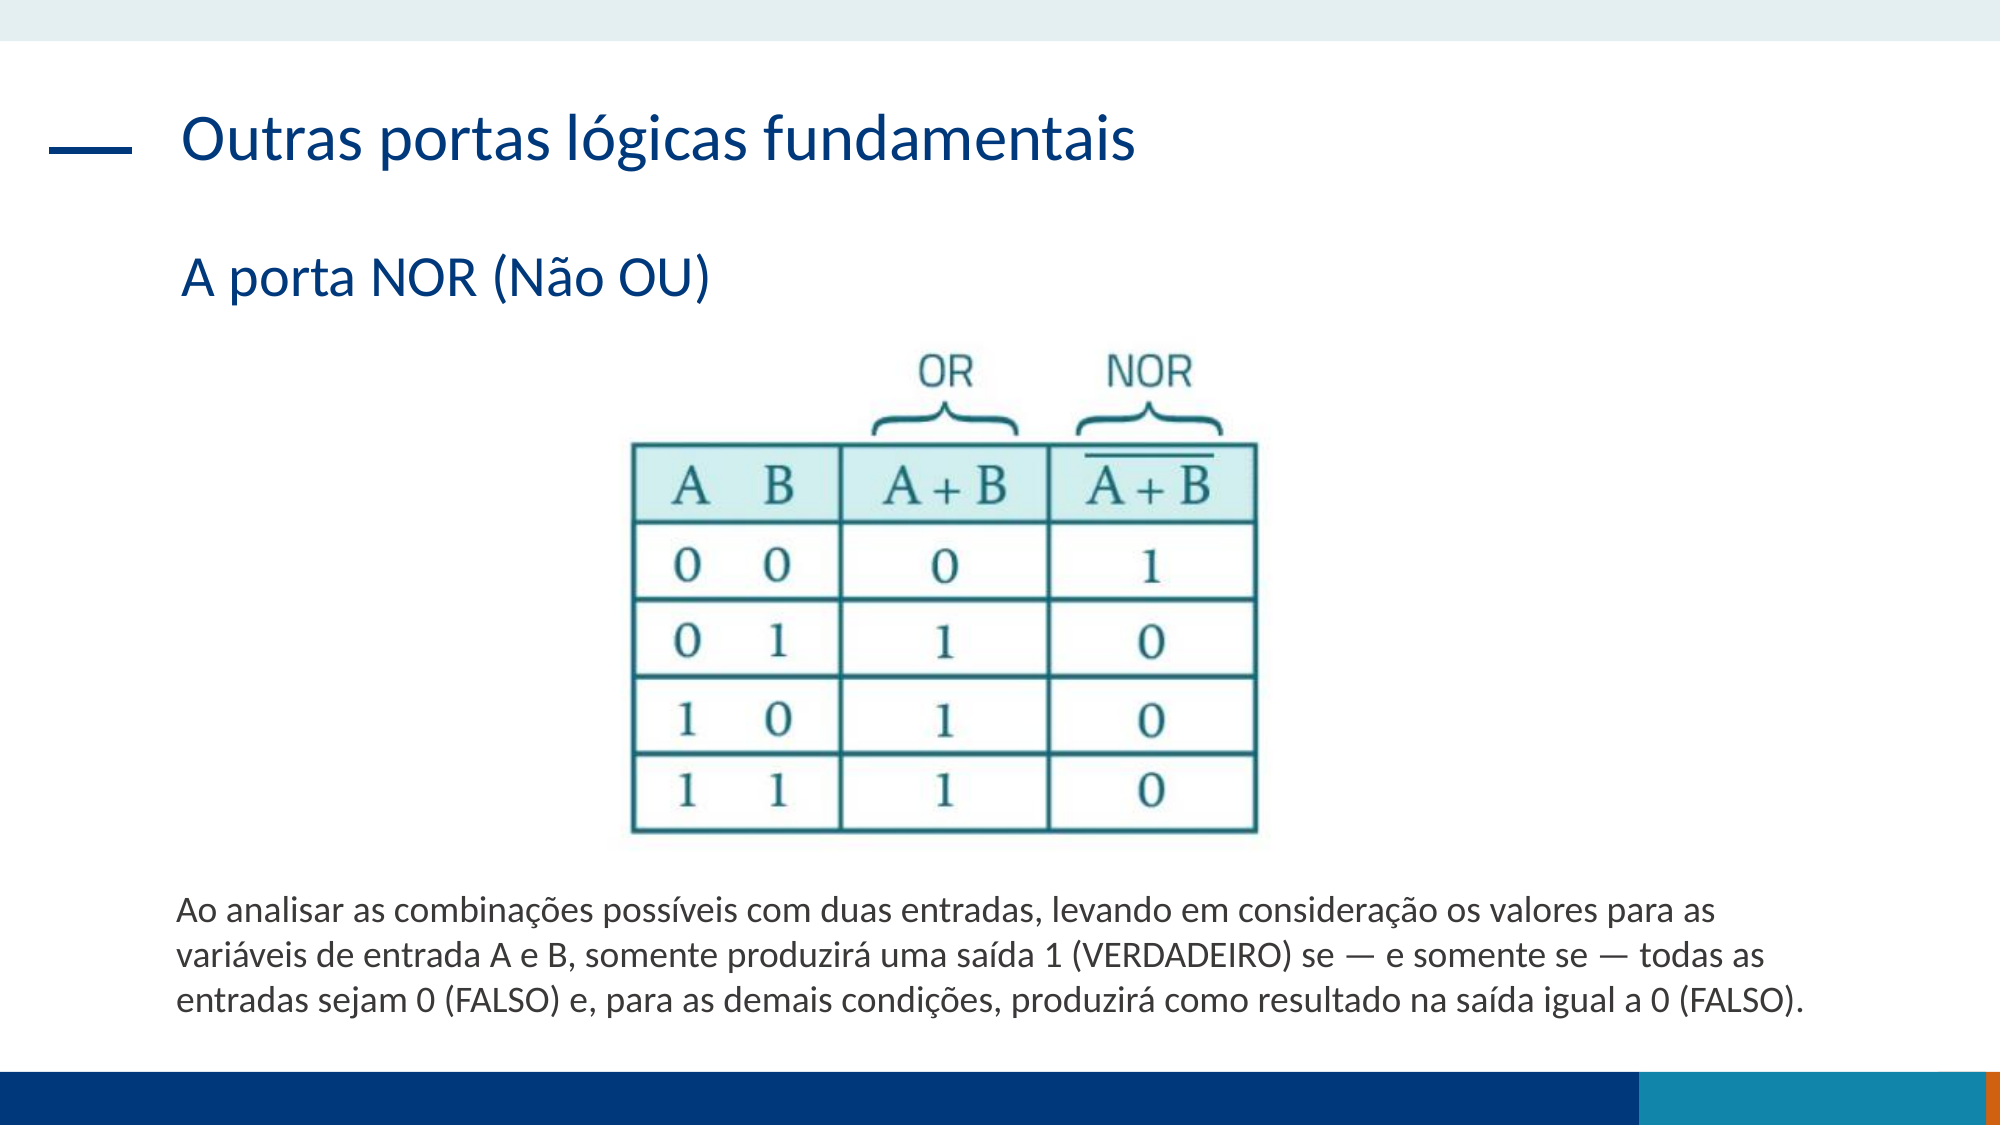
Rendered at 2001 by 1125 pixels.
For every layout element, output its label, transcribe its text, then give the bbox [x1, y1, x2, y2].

picture [446, 325, 1447, 863]
text_box Ao analisar as combinações possíveis com duas entradas, levando em consideração os valores para as variáveis de entrada A e B, somente produzirá uma saída 1 (VERDADEIRO) se — e somente se — todas as entradas sejam 0 (FALSO) e, para as demais condições, produzirá como resultado na saída igual a 0 (FALSO). [161, 877, 1839, 1028]
list A porta NOR (Não OU) [167, 238, 1833, 380]
list Outras portas lógicas fundamentais [167, 95, 1833, 237]
